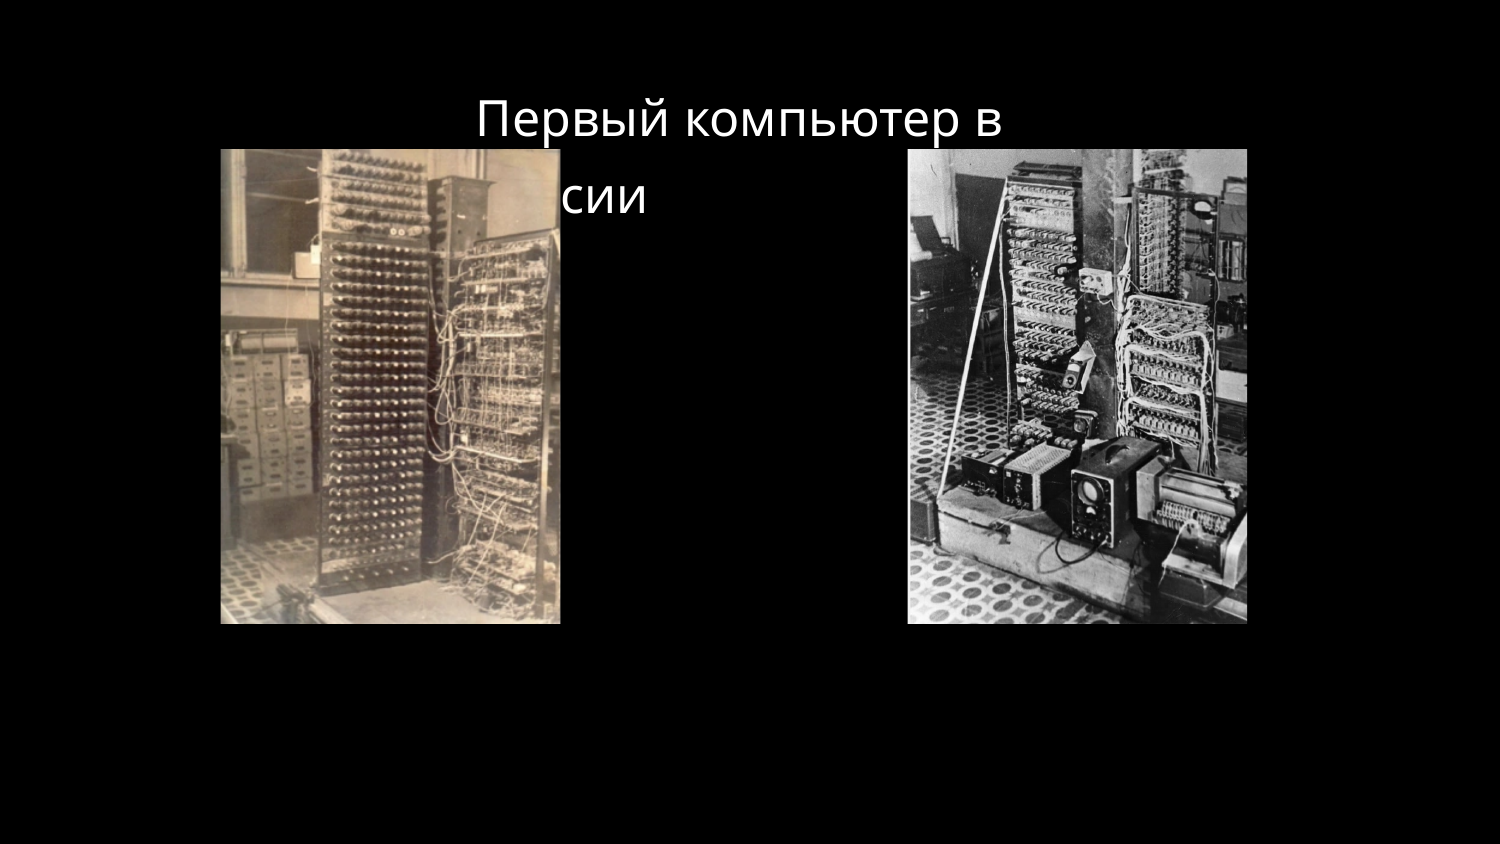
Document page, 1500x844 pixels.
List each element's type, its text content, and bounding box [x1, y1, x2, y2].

picture [907, 148, 1248, 624]
picture [220, 148, 561, 624]
title Первый компьютер в России [460, 55, 1040, 149]
